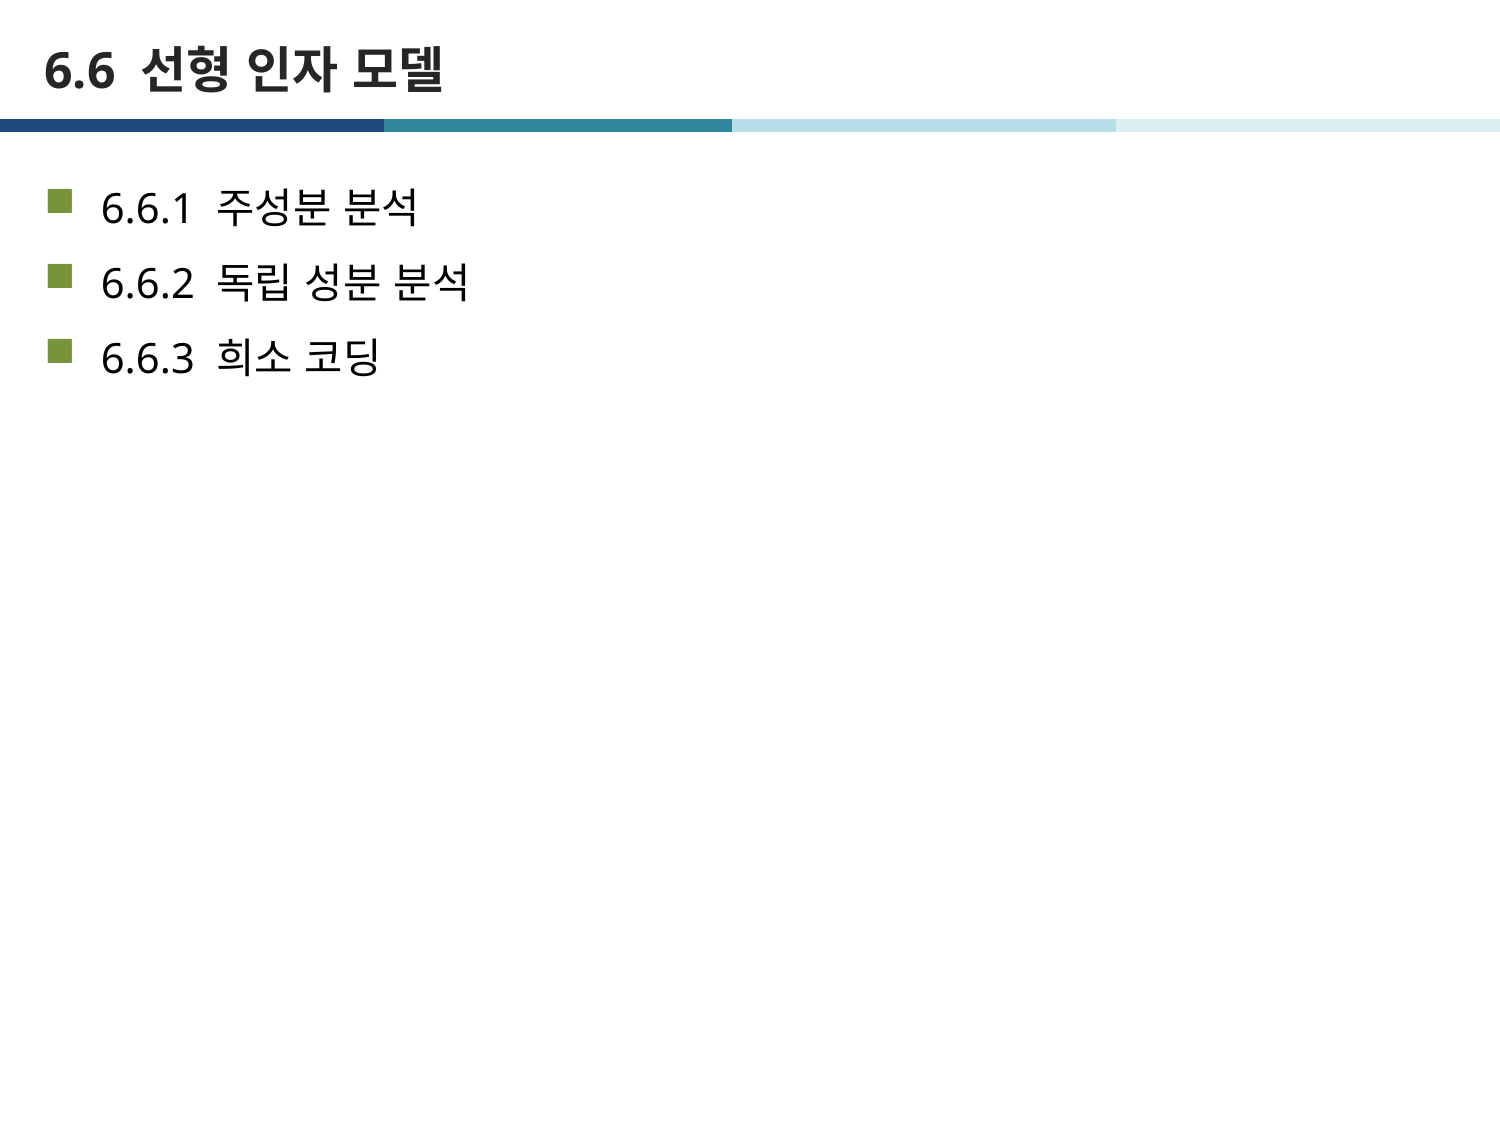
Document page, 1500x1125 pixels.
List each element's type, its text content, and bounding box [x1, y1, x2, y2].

list 6.6.1 주성분 분석 6.6.2 독립 성분 분석 6.6.3 희소 코딩 [29, 148, 1459, 1083]
title 6.6 선형 인자 모델 [29, 23, 1270, 114]
